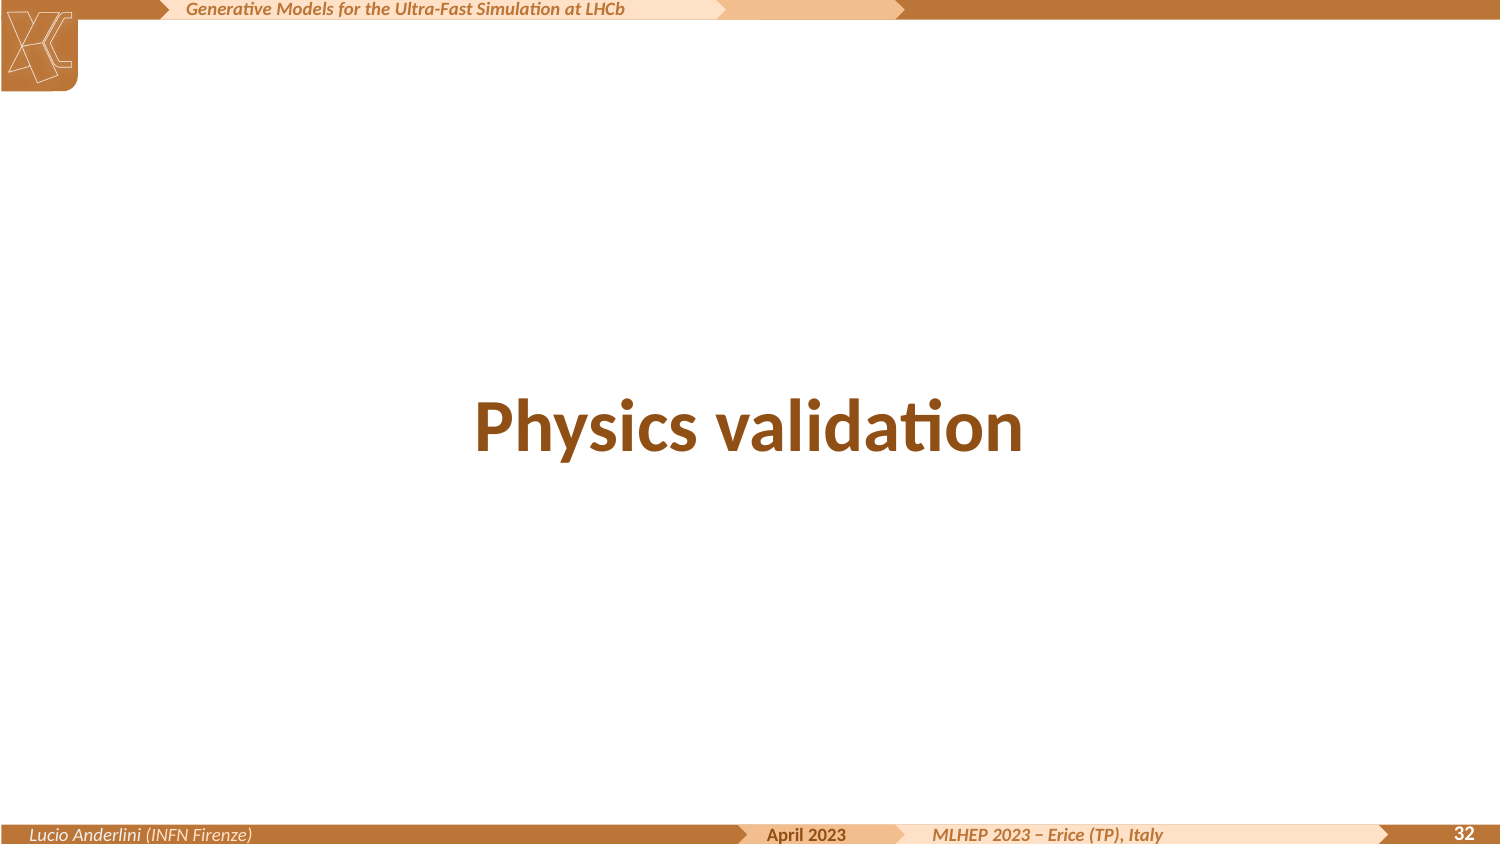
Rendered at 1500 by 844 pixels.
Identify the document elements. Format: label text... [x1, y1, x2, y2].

slide_number ‹#› [1429, 819, 1491, 844]
picture [1, 7, 78, 88]
title Physics validation [51, 352, 1449, 491]
